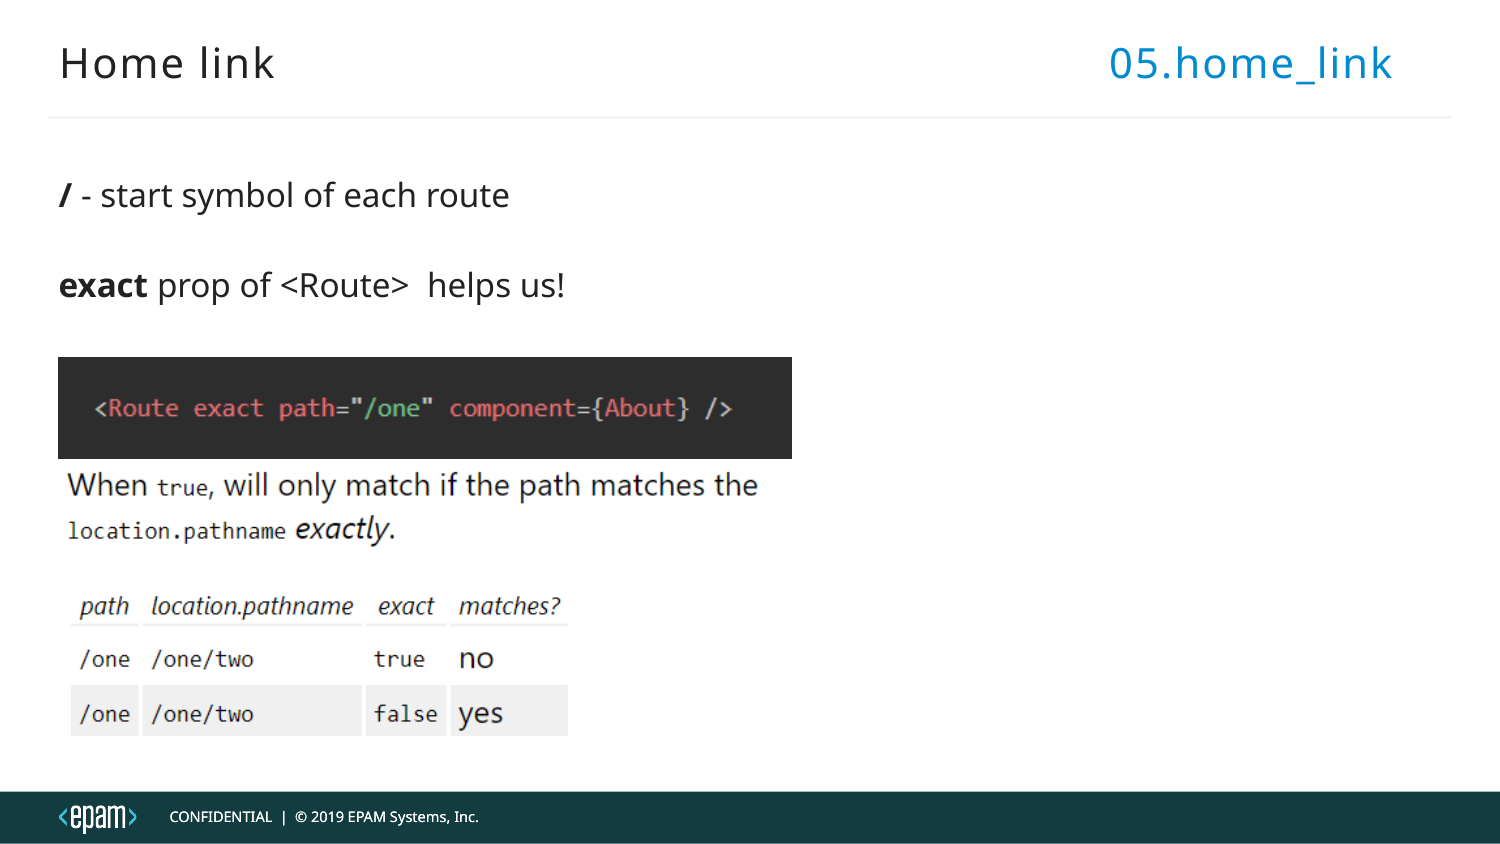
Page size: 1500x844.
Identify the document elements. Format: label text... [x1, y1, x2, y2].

text_box CONFIDENTIAL | © 2019 EPAM Systems, Inc. [154, 800, 552, 833]
list / - start symbol of each route exact prop of <Route> helps us! [58, 180, 1442, 738]
picture [58, 463, 773, 761]
title Home link 05.home_link [59, 37, 1442, 87]
picture [58, 357, 792, 459]
